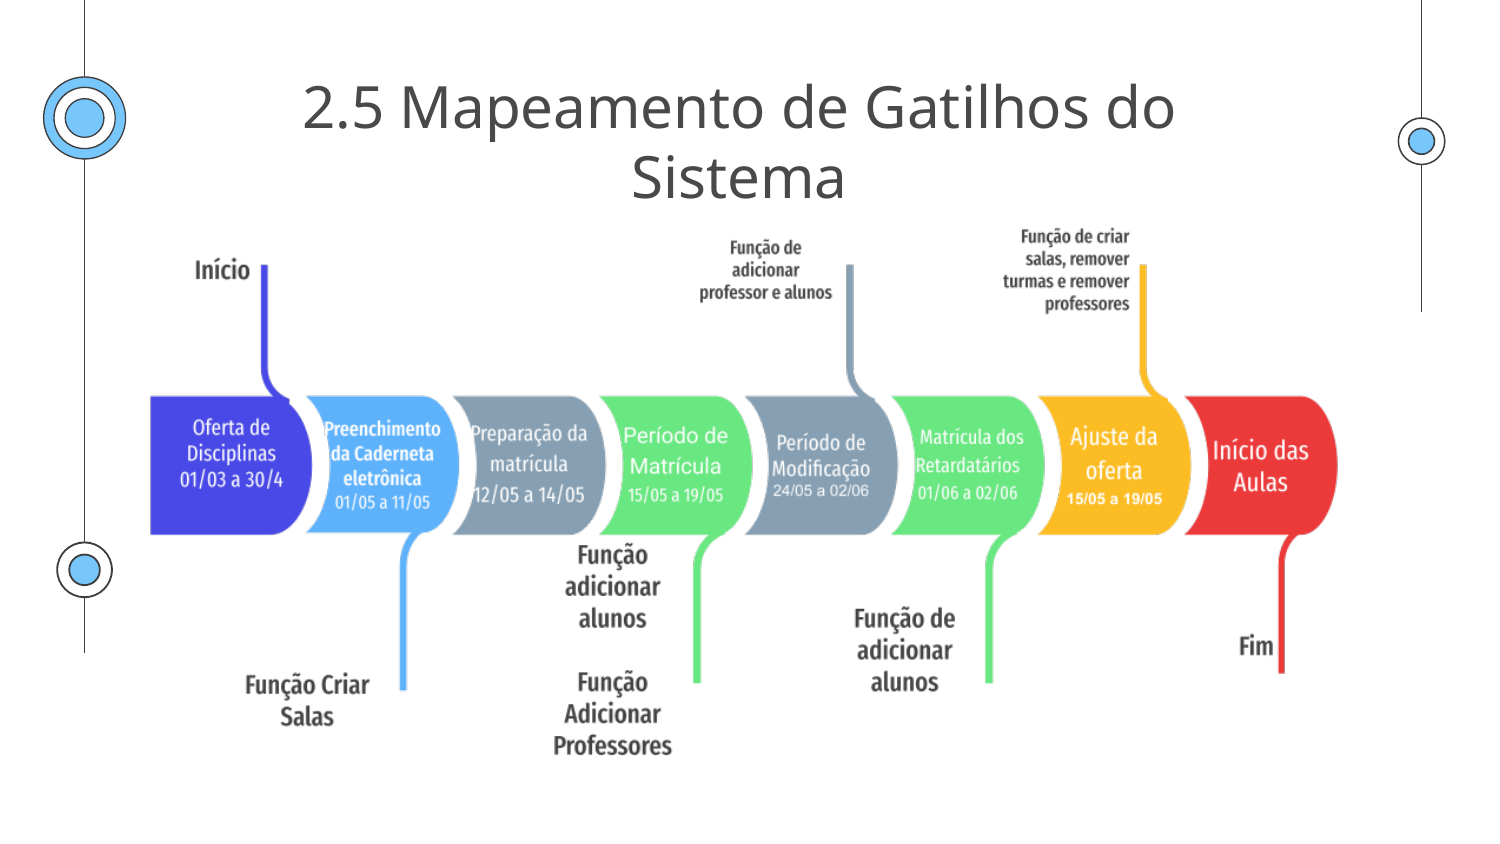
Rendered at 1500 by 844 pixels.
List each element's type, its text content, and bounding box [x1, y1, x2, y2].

picture [147, 211, 1353, 780]
title 2.5 Mapeamento de Gatilhos do Sistema [281, 55, 1197, 153]
